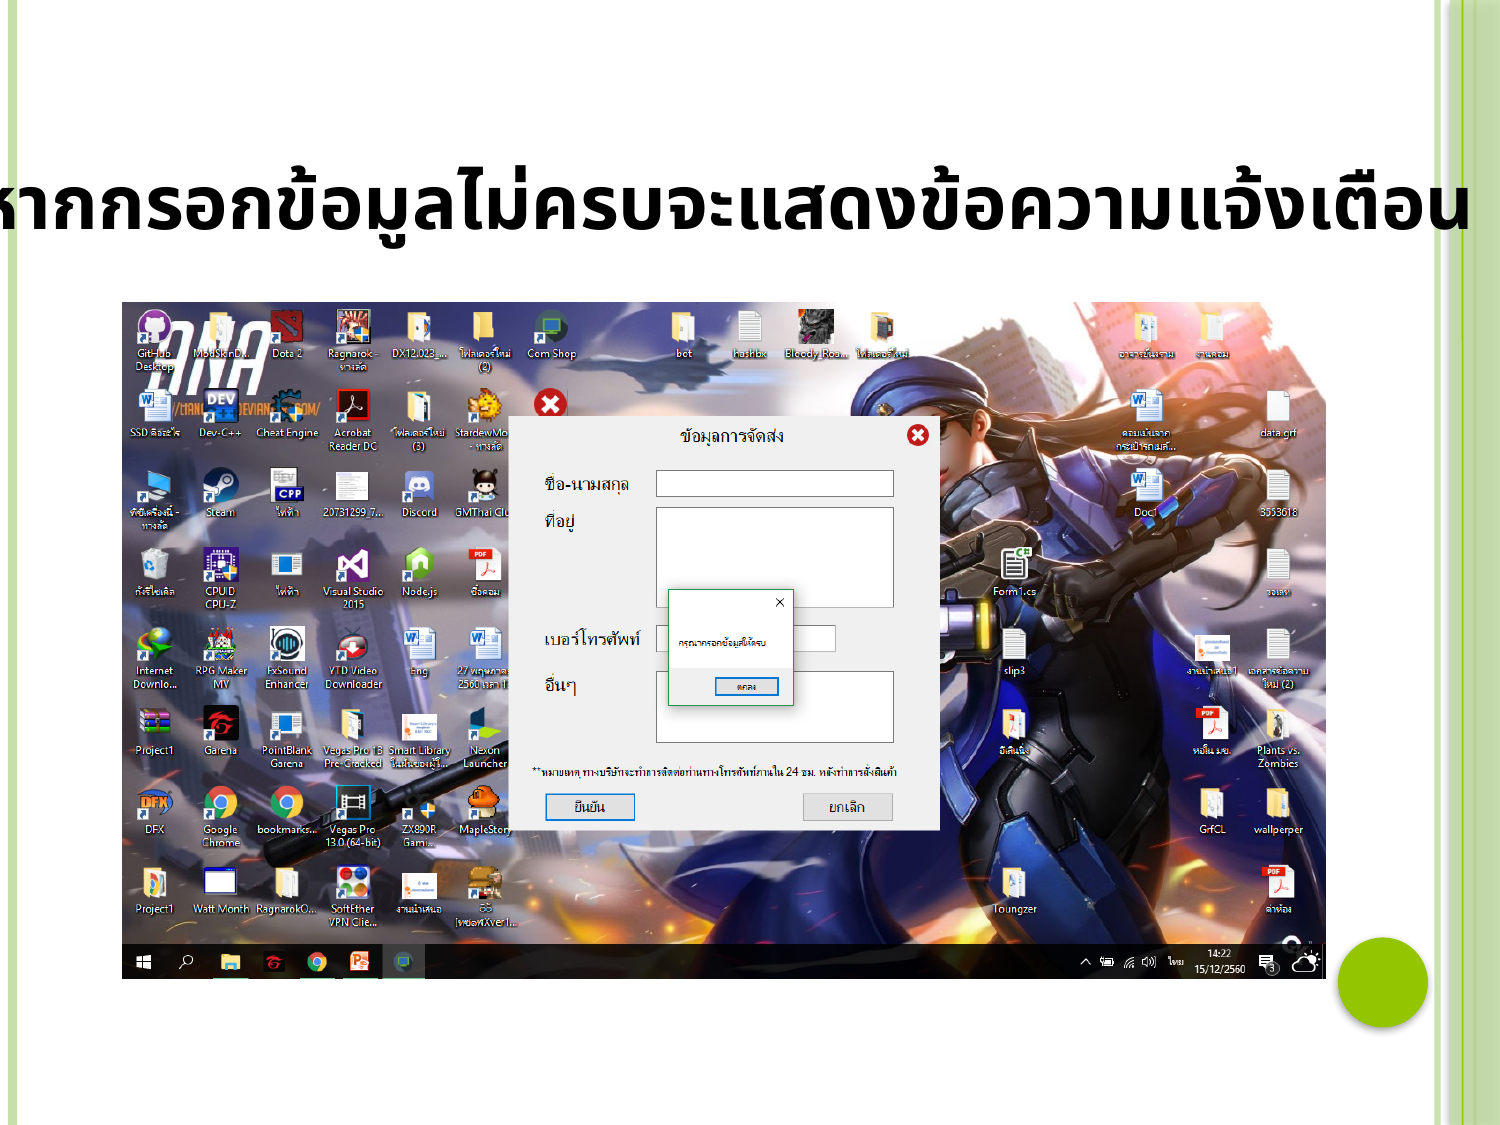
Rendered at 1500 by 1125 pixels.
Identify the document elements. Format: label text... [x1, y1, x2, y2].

picture [121, 302, 1326, 980]
text_box หากกรอกข้อมูลไม่ครบจะแสดงข้อความแจ้งเตือน [0, 147, 1491, 252]
